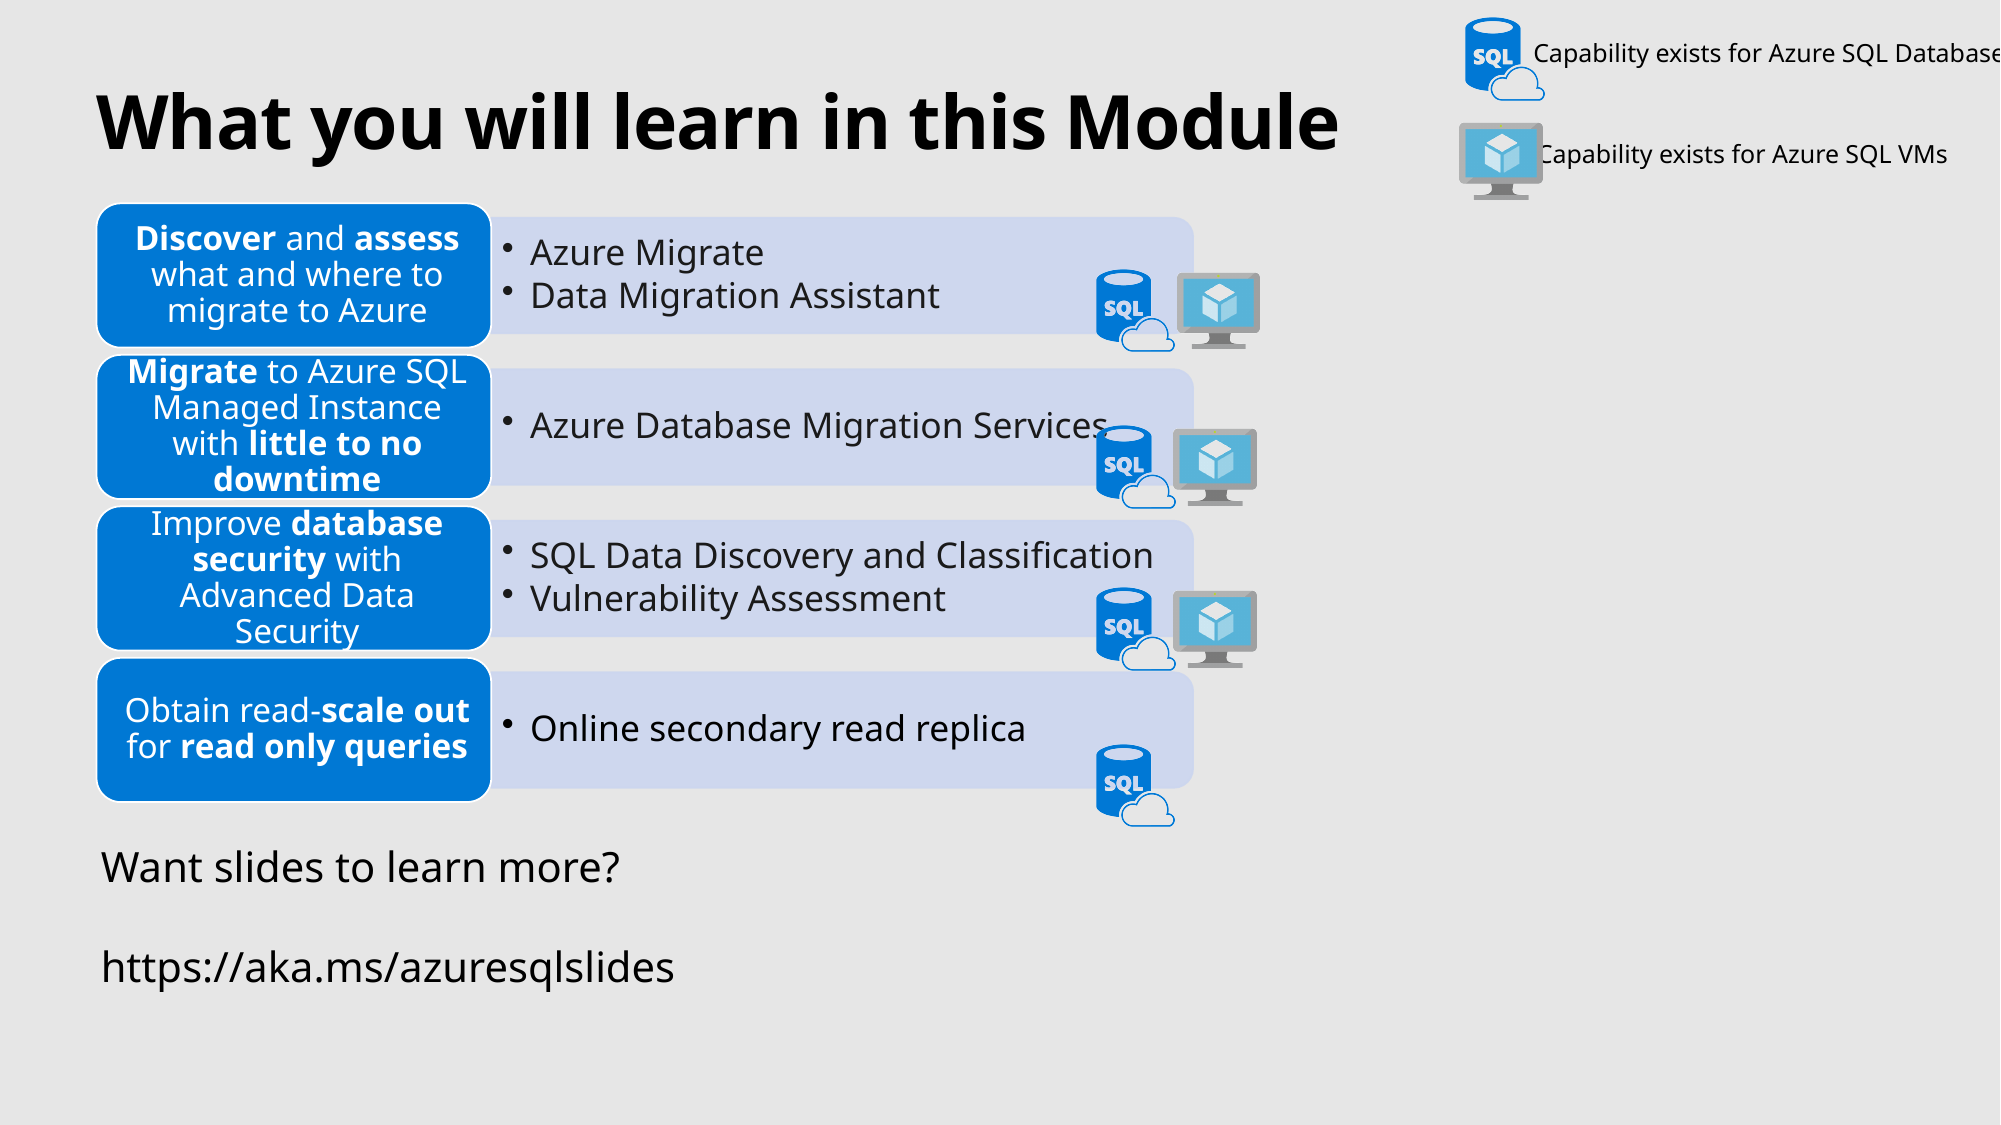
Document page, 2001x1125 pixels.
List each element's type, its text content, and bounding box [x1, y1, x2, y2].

picture [1094, 587, 1257, 671]
text_box Want slides to learn more? https://aka.ms/azuresqlslides [100, 840, 687, 1048]
picture [1463, 17, 1547, 101]
title What you will learn in this Module [96, 75, 1904, 166]
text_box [96, 202, 1194, 803]
picture [1094, 425, 1257, 509]
picture [1459, 119, 1543, 203]
picture [1093, 268, 1260, 353]
text_box Capability exists for Azure SQL VMs [1543, 139, 1949, 170]
picture [1093, 743, 1178, 828]
text_box Capability exists for Azure SQL Database [1547, 37, 2000, 68]
